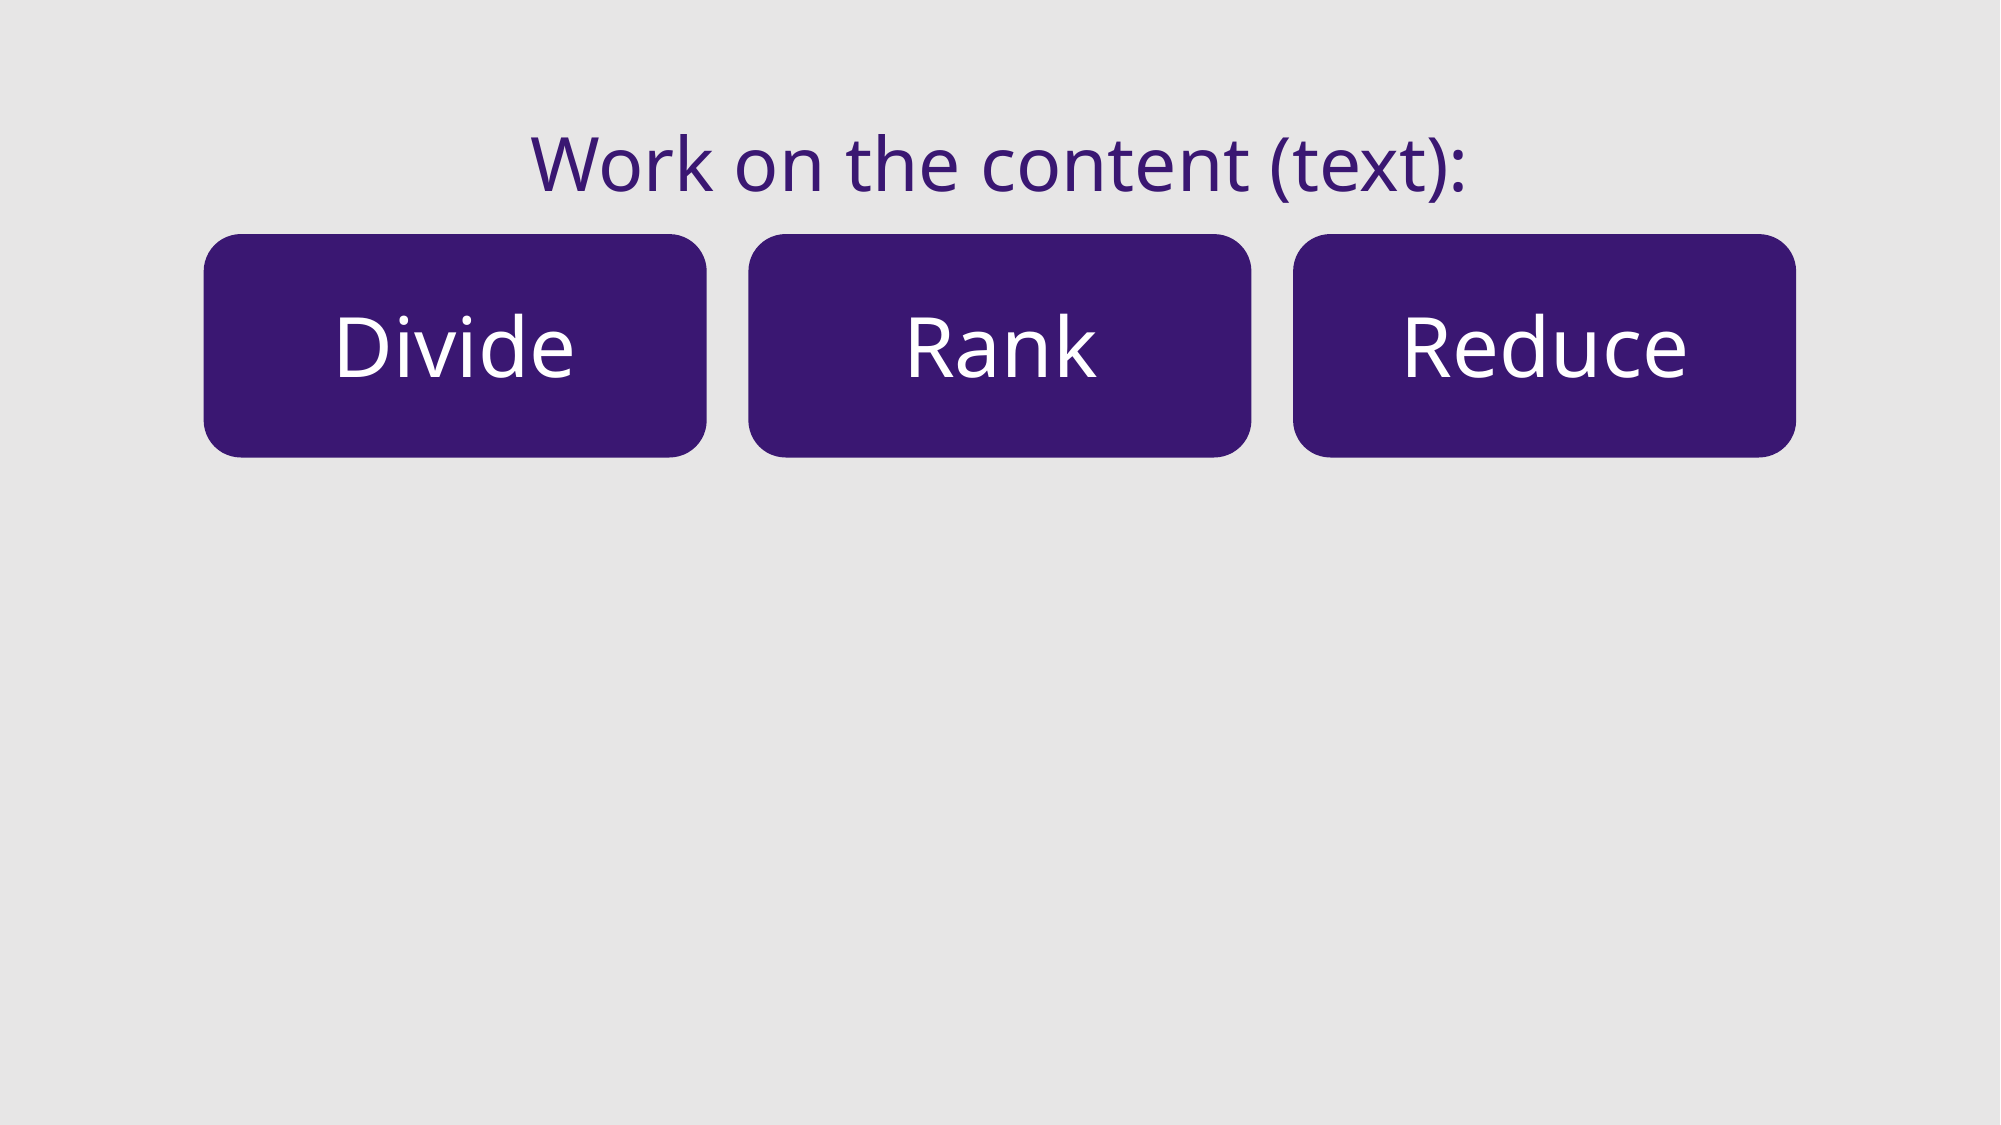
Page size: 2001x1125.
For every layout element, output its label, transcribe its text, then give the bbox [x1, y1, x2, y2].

text_box [1291, 232, 1798, 460]
text_box Work on the content (text): [247, 98, 1753, 236]
text_box [746, 236, 1254, 460]
text_box [202, 232, 709, 460]
text_box Divide [203, 286, 707, 402]
text_box Reduce [1293, 286, 1797, 402]
text_box Rank [749, 286, 1253, 402]
